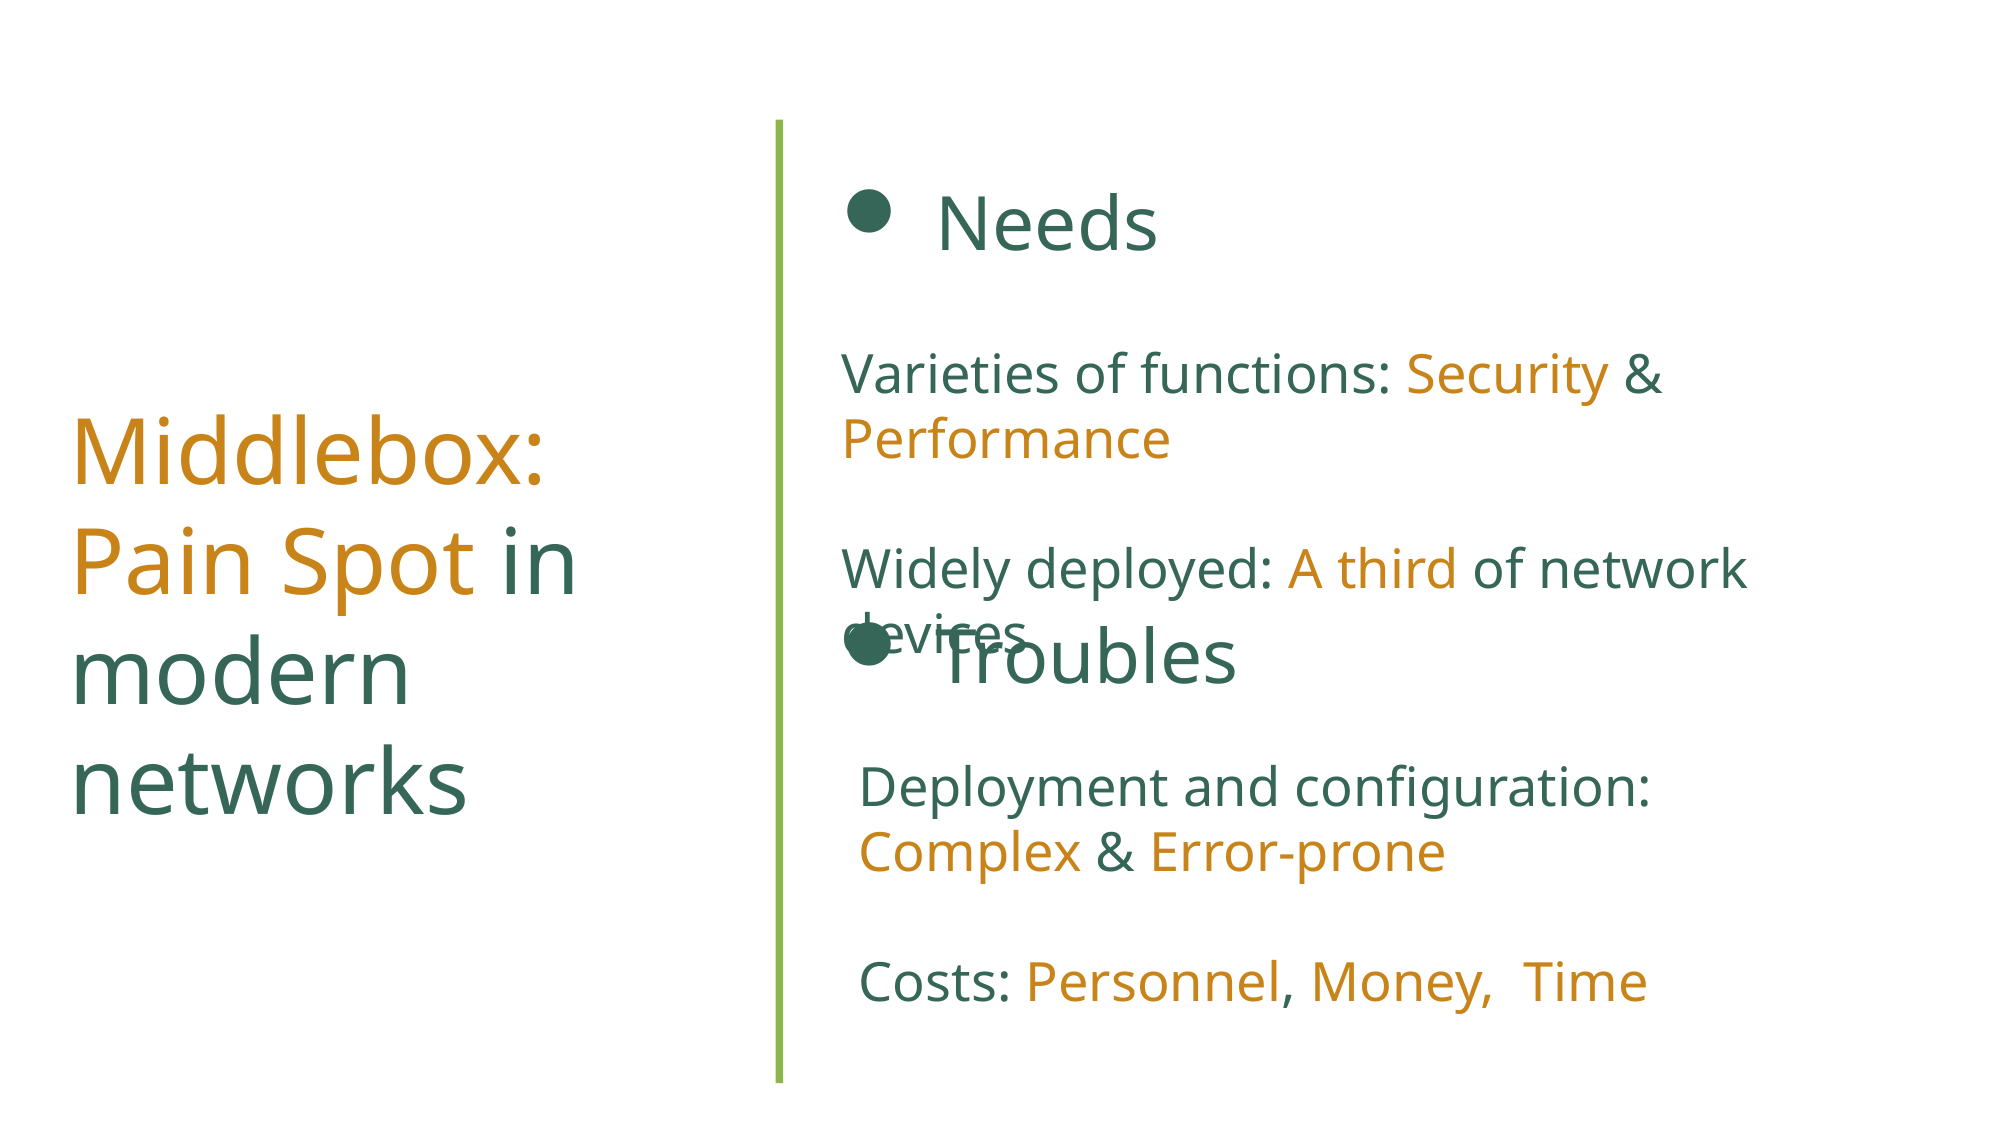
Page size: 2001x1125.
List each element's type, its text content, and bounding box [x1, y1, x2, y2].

text_box Varieties of functions: Security & Performance Widely deployed: A third of network devices [827, 331, 1887, 672]
text_box [774, 118, 785, 1085]
text_box Needs [827, 168, 1920, 273]
text_box Middlebox: Pain Spot in modern networks [54, 385, 774, 841]
text_box Deployment and configuration: Complex & Error-prone Costs: Personnel, Money, Time [843, 744, 1903, 1020]
text_box Troubles [827, 601, 1920, 707]
